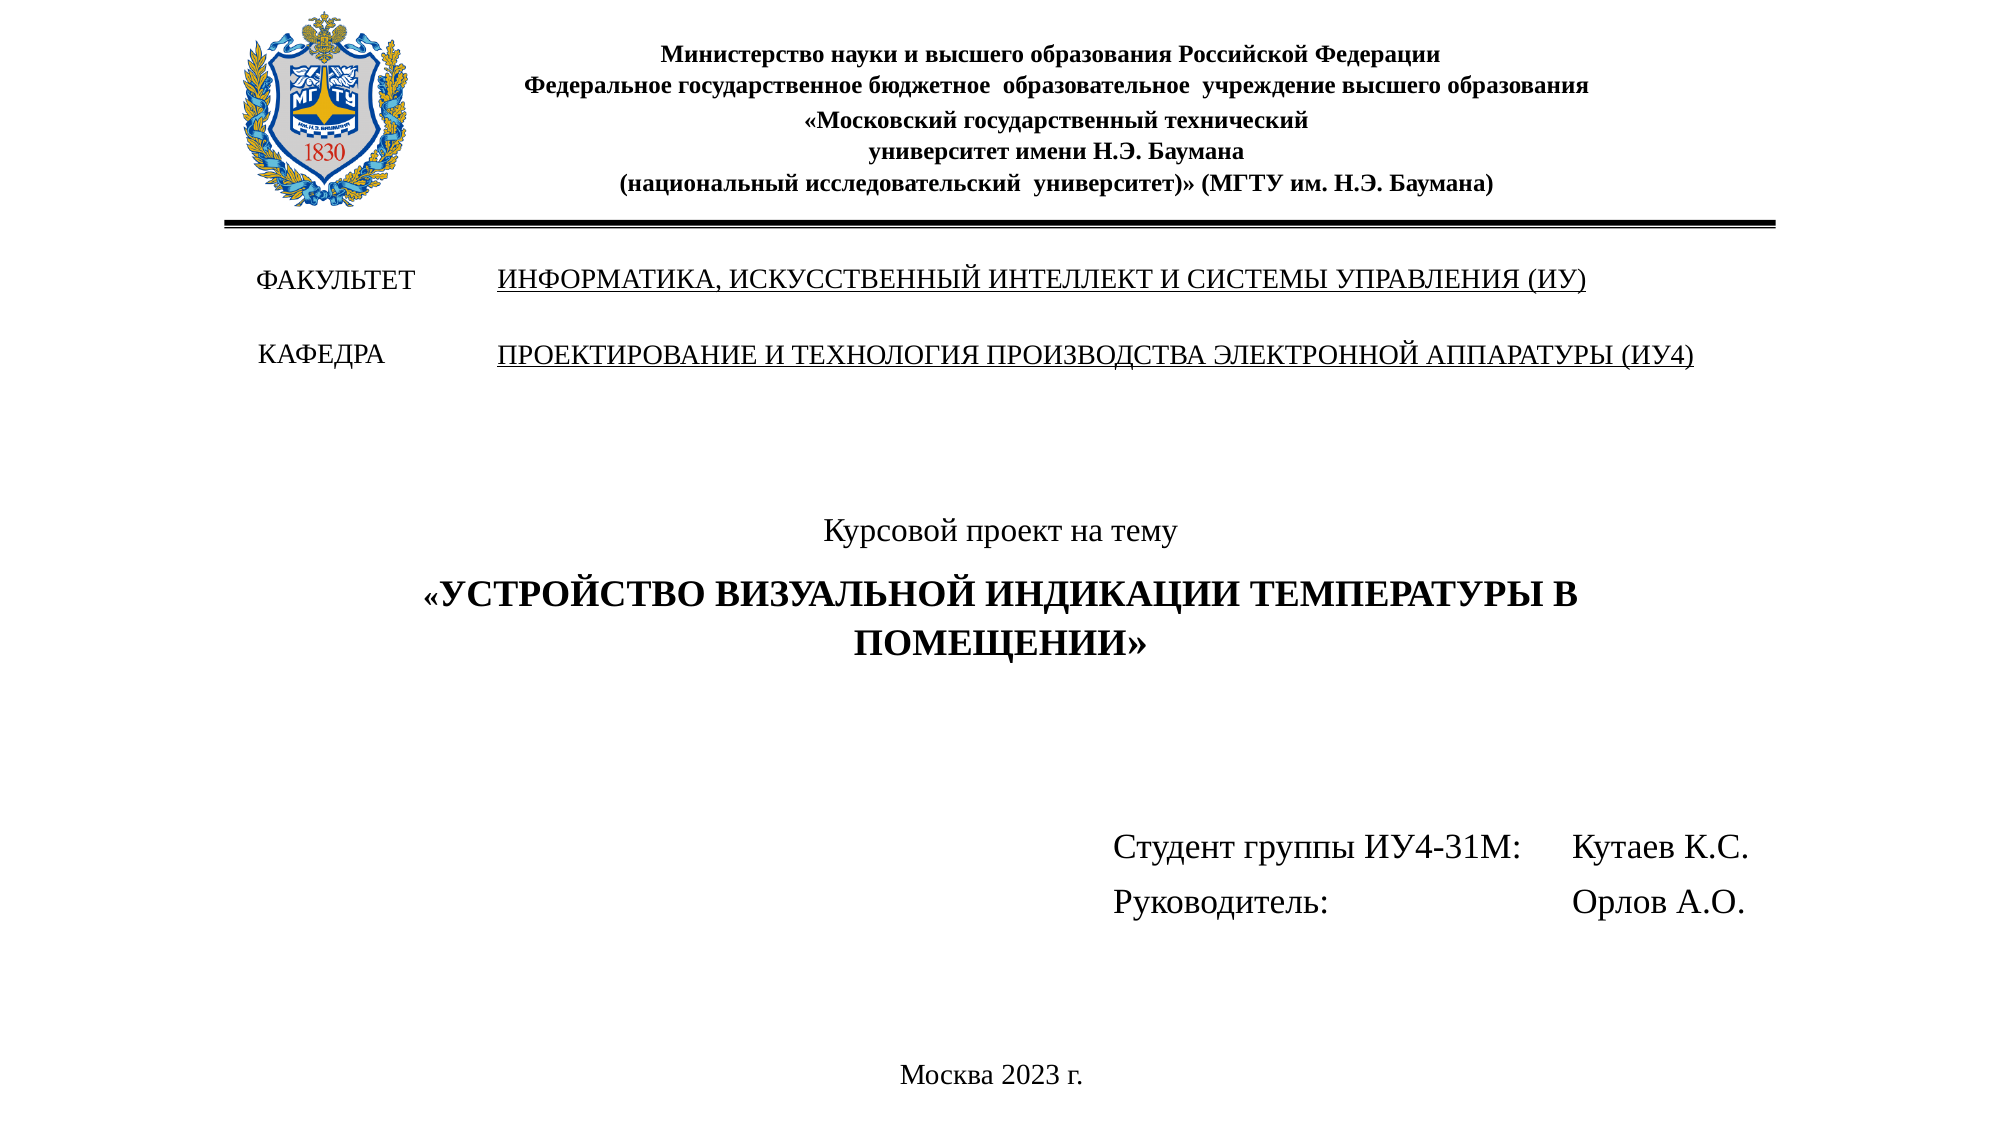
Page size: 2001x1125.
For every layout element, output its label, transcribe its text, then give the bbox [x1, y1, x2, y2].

text_box Курсовой проект на тему [418, 496, 1582, 548]
picture [241, 11, 408, 207]
text_box Министерство науки и высшего образования Российской Федерации Федеральное государственное бюджетное образовательное учреждение высшего образования «Московский государственный технический университет имени Н.Э. Баумана (национальный исследовательский университет)» (МГТУ им. Н.Э. Баумана) [448, 35, 1666, 197]
text_box ФАКУЛЬТЕТ [254, 259, 435, 295]
text_box КАФЕДРА [255, 333, 408, 370]
text_box ИНФОРМАТИКА, ИСКУССТВЕННЫЙ ИНТЕЛЛЕКТ И СИСТЕМЫ УПРАВЛЕНИЯ (ИУ) [493, 259, 1701, 295]
text_box ПРОЕКТИРОВАНИЕ И ТЕХНОЛОГИЯ ПРОИЗВОДСТВА ЭЛЕКТРОННОЙ АППАРАТУРЫ (ИУ4) [493, 334, 1796, 370]
text_box Москва 2023 г. [897, 1040, 1087, 1091]
text_box «УСТРОЙСТВО ВИЗУАЛЬНОЙ ИНДИКАЦИИ ТЕМПЕРАТУРЫ В ПОМЕЩЕНИИ» [418, 557, 1582, 664]
text_box [224, 219, 1776, 226]
text_box Студент группы ИУ4-31М: Кутаев К.С. Руководитель: Орлов А.О. [1111, 809, 1879, 921]
